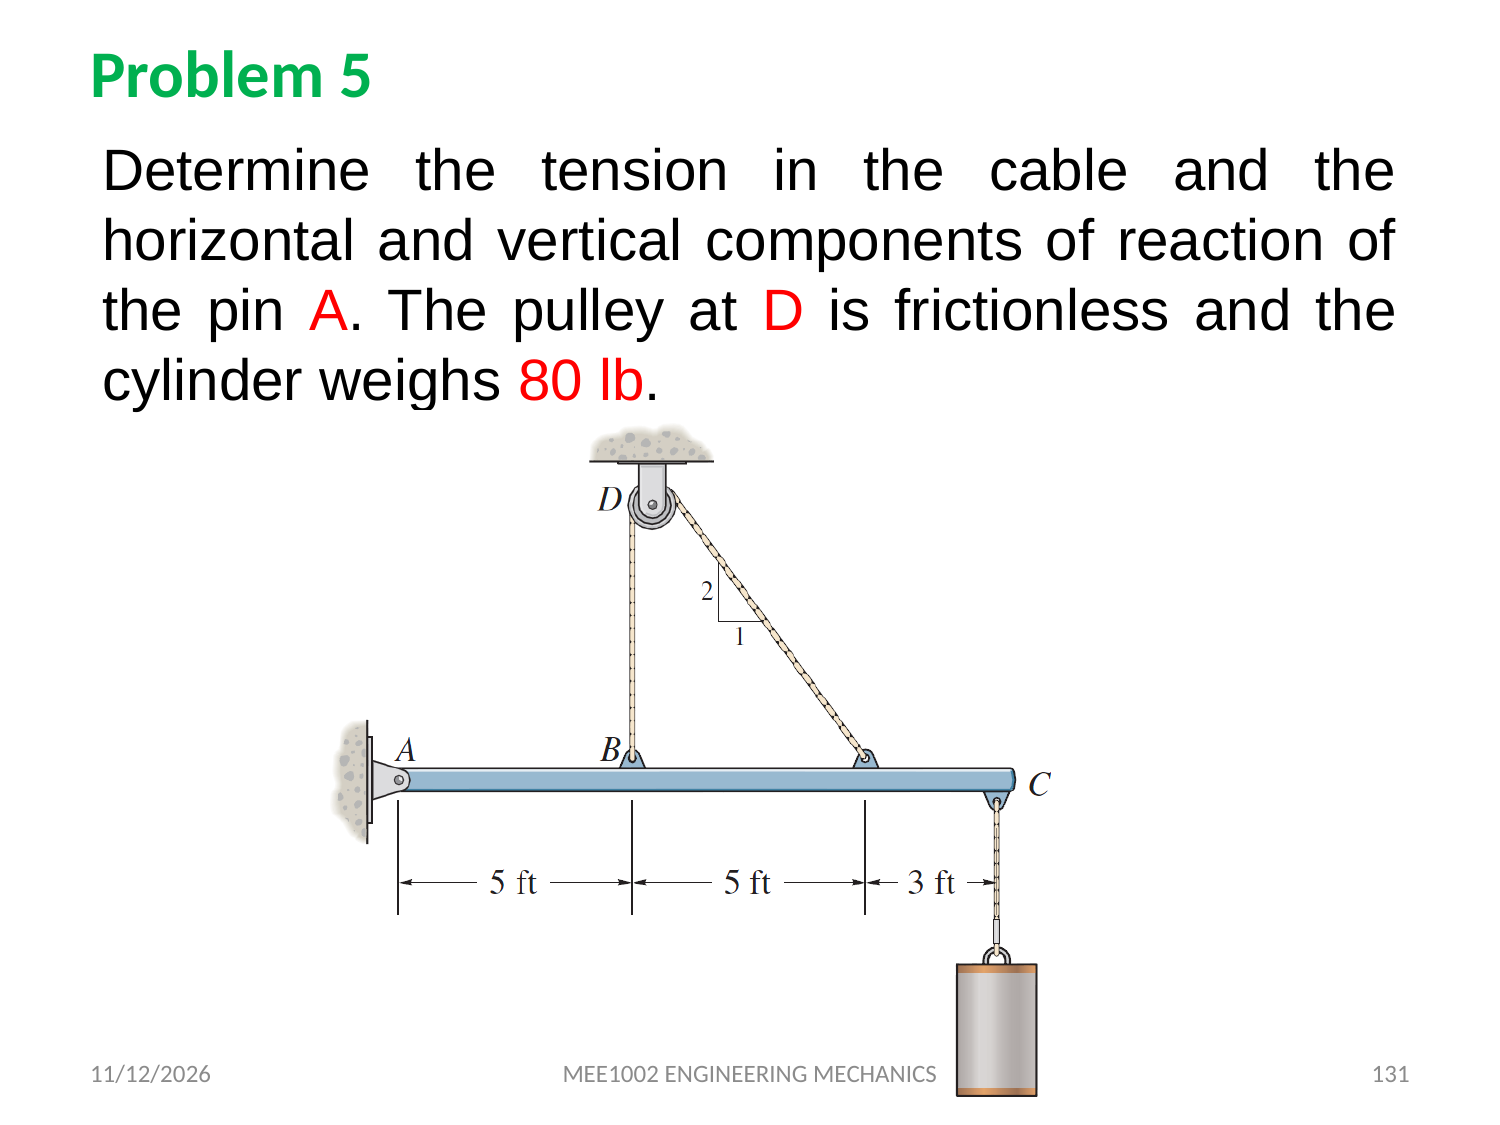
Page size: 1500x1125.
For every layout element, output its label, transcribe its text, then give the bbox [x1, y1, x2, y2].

picture [324, 410, 1062, 1102]
text_box Determine the tension in the cable and the horizontal and vertical components of reaction of the pin A. The pulley at D is frictionless and the cylinder weighs 80 lb. [87, 124, 1413, 420]
slide_number 16-Jun-22 [75, 1042, 319, 1103]
slide_number 131 [1074, 1042, 1425, 1103]
title Problem 5 [75, 0, 438, 143]
